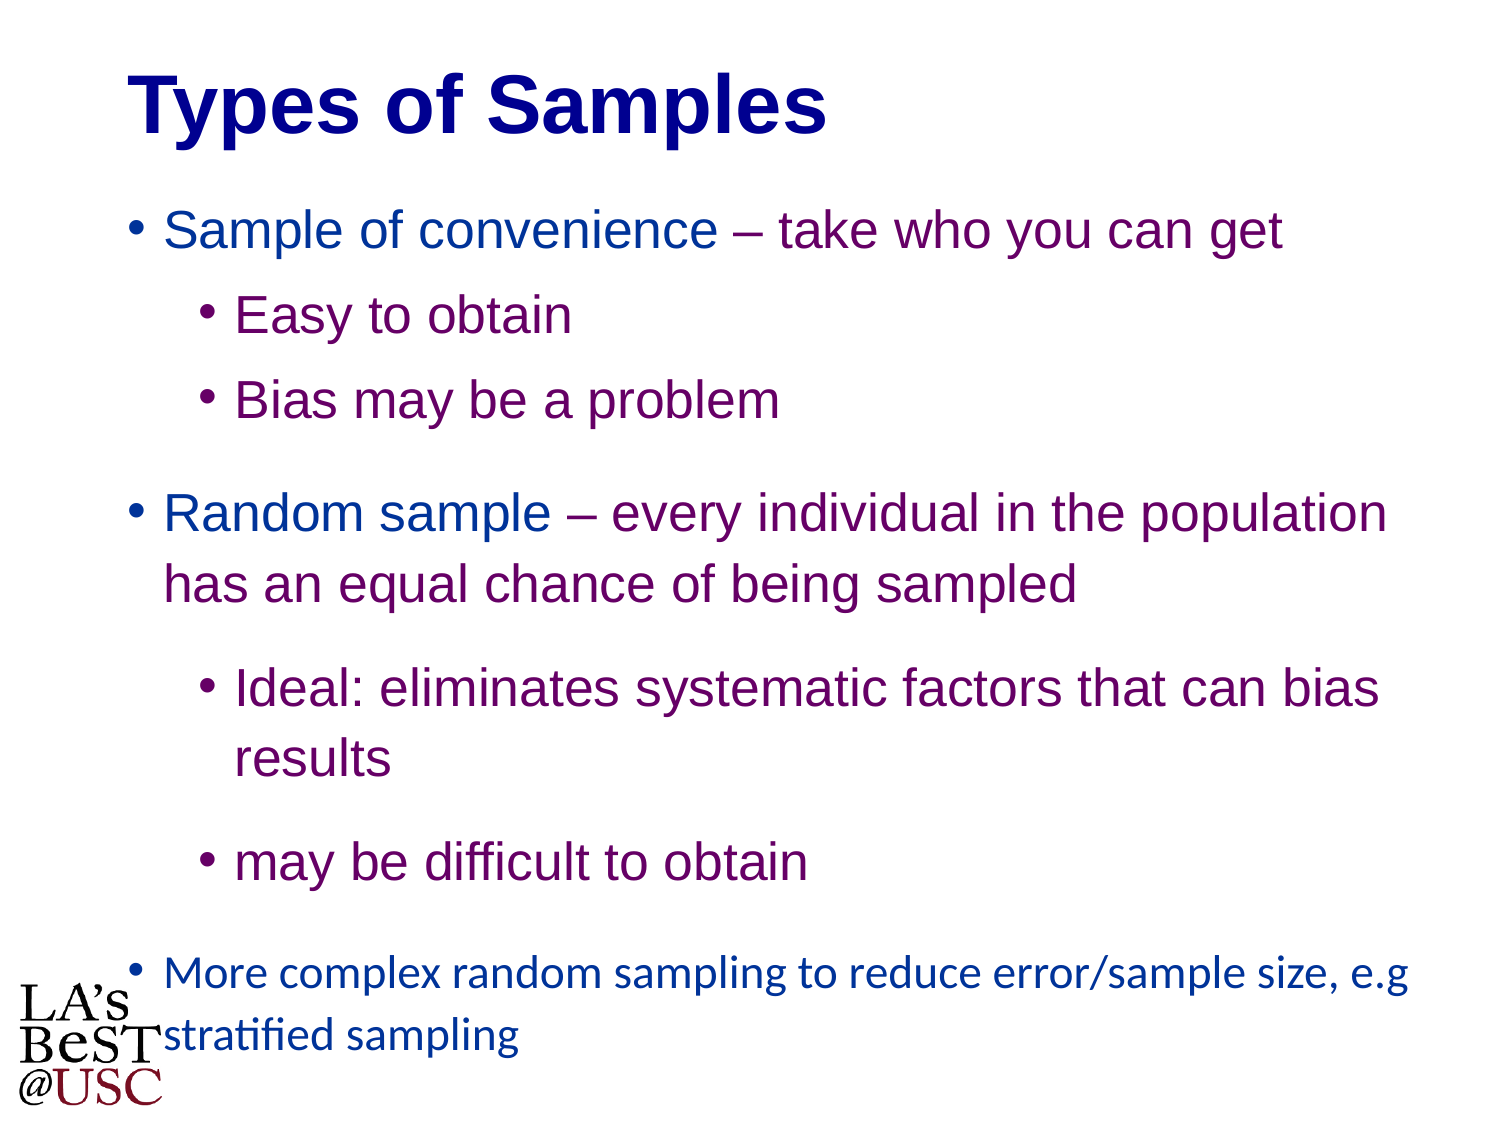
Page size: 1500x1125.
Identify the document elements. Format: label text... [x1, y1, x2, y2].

picture [15, 977, 168, 1111]
title Types of Samples [112, 12, 1388, 200]
list Sample of convenience – take who you can get Easy to obtain Bias may be a problem Random sample – every individual in the population has an equal chance of being sampled Ideal: eliminates systematic factors that can bias results may be difficult to obtain More complex random sampling to reduce error/sample size, e.g stratified sampling [112, 200, 1450, 1075]
